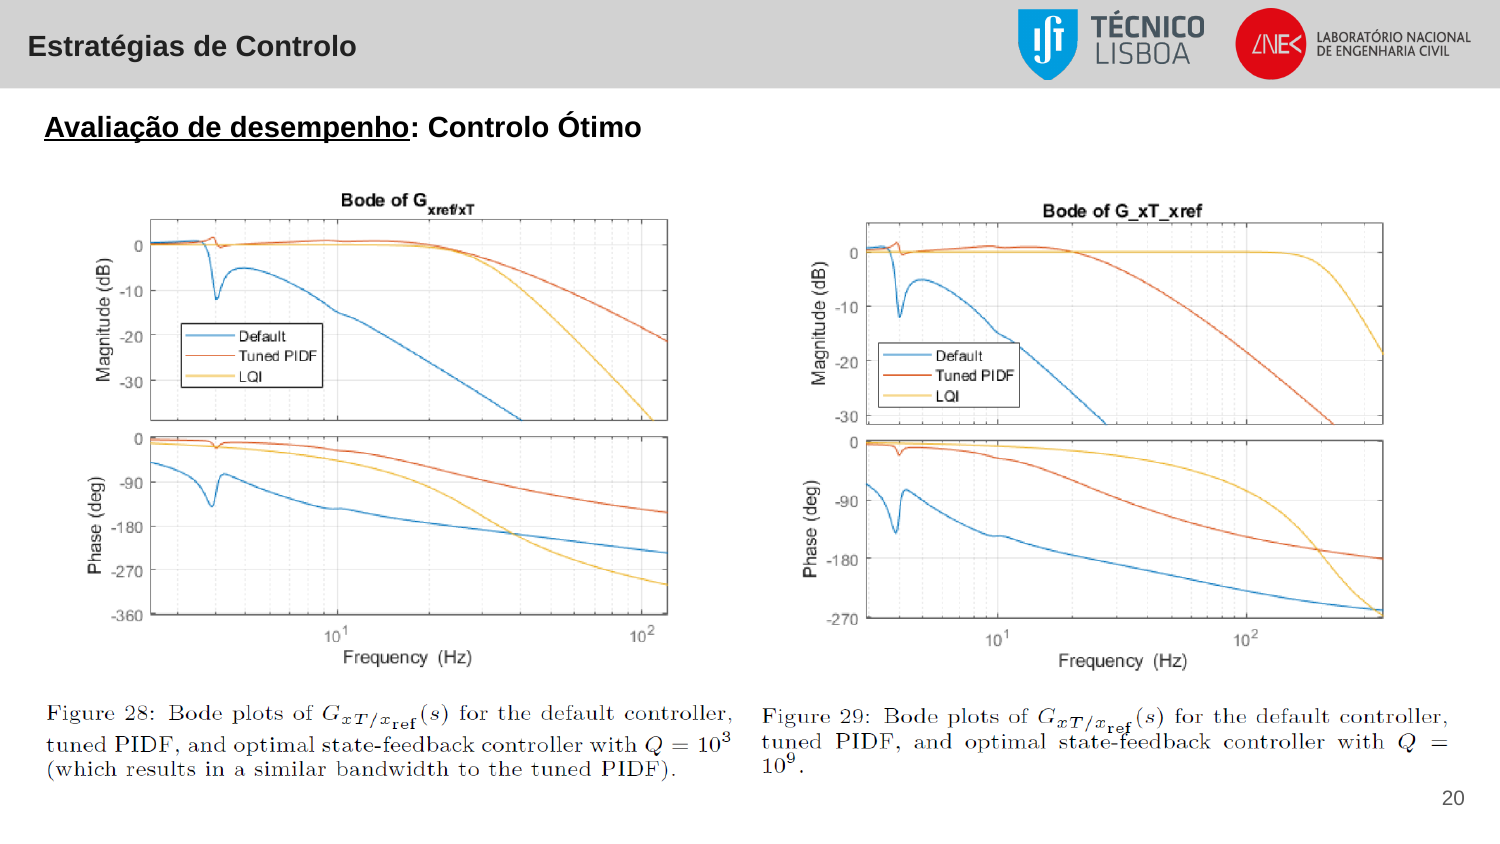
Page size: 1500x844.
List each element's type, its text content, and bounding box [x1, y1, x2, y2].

picture [1054, 29, 1063, 50]
picture [1035, 29, 1039, 50]
picture [1045, 17, 1050, 62]
picture [36, 185, 1463, 787]
text_box Avaliação de desempenho: Controlo Ótimo [17, 100, 669, 151]
slide_number 20 [1389, 764, 1480, 830]
picture [1017, 8, 1207, 80]
picture [1235, 8, 1471, 80]
text_box Estratégias de Controlo [12, 12, 655, 78]
text_box [0, 0, 1500, 91]
